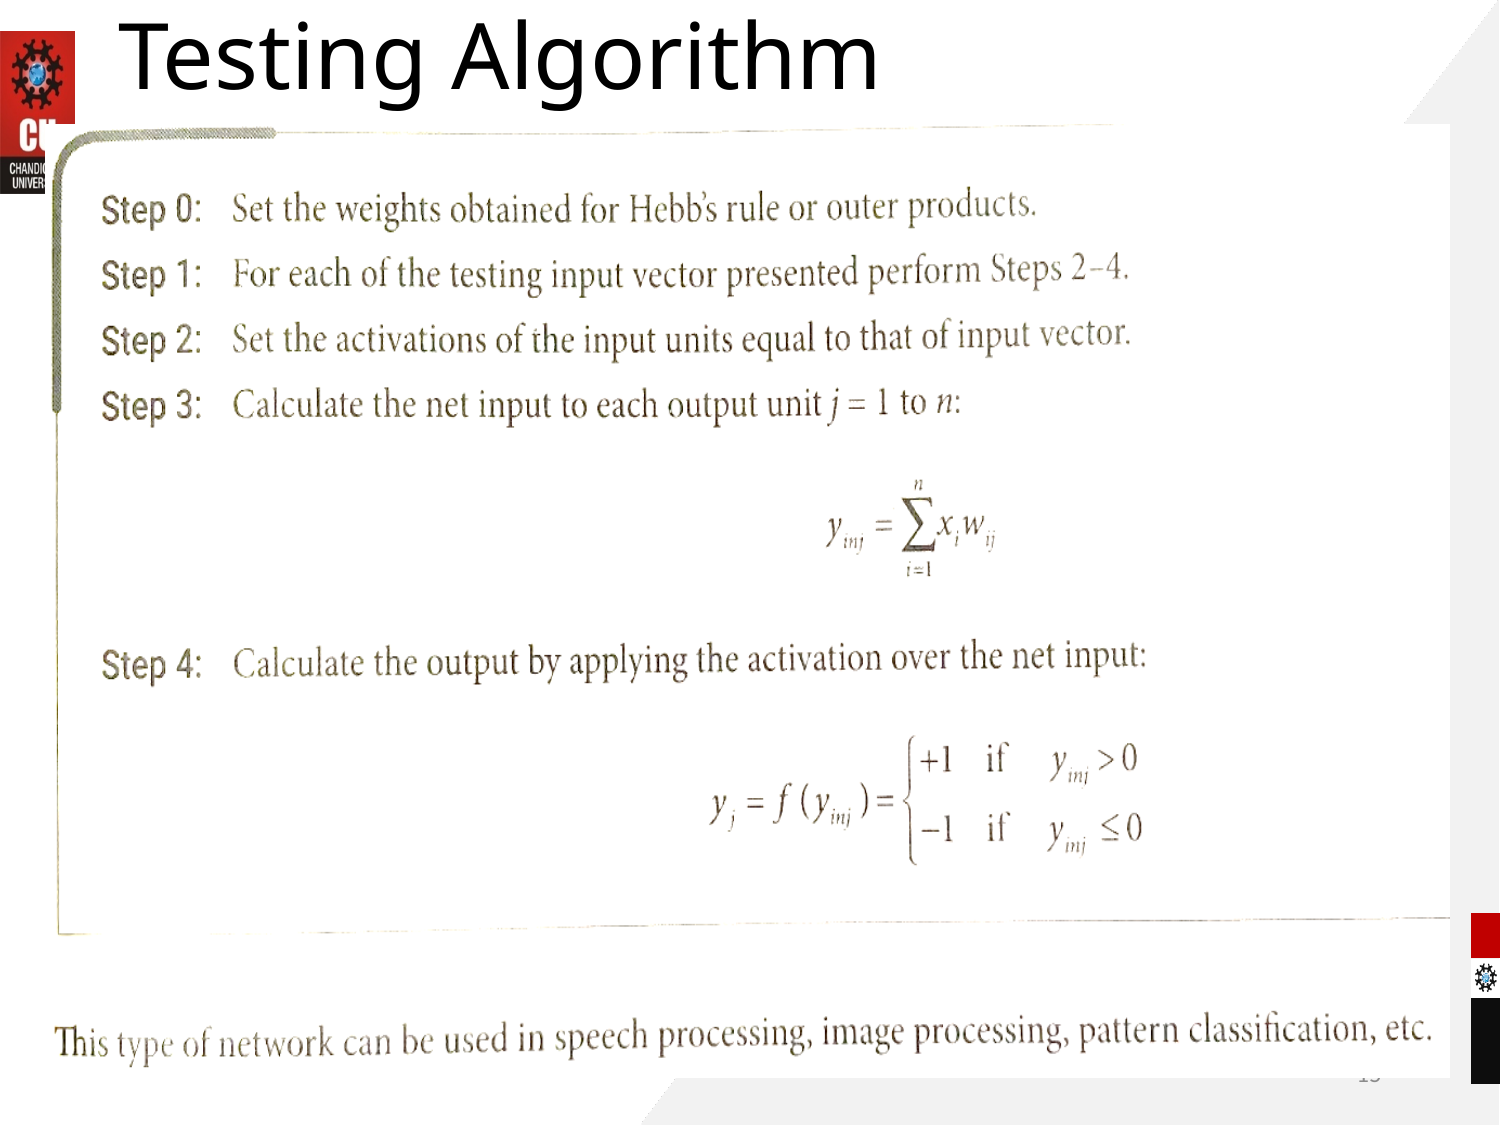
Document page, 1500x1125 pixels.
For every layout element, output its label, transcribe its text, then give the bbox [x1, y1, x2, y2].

slide_number 15 [1059, 1078, 1397, 1103]
title Testing Algorithm [103, 0, 1397, 124]
picture [0, 0, 1500, 1125]
